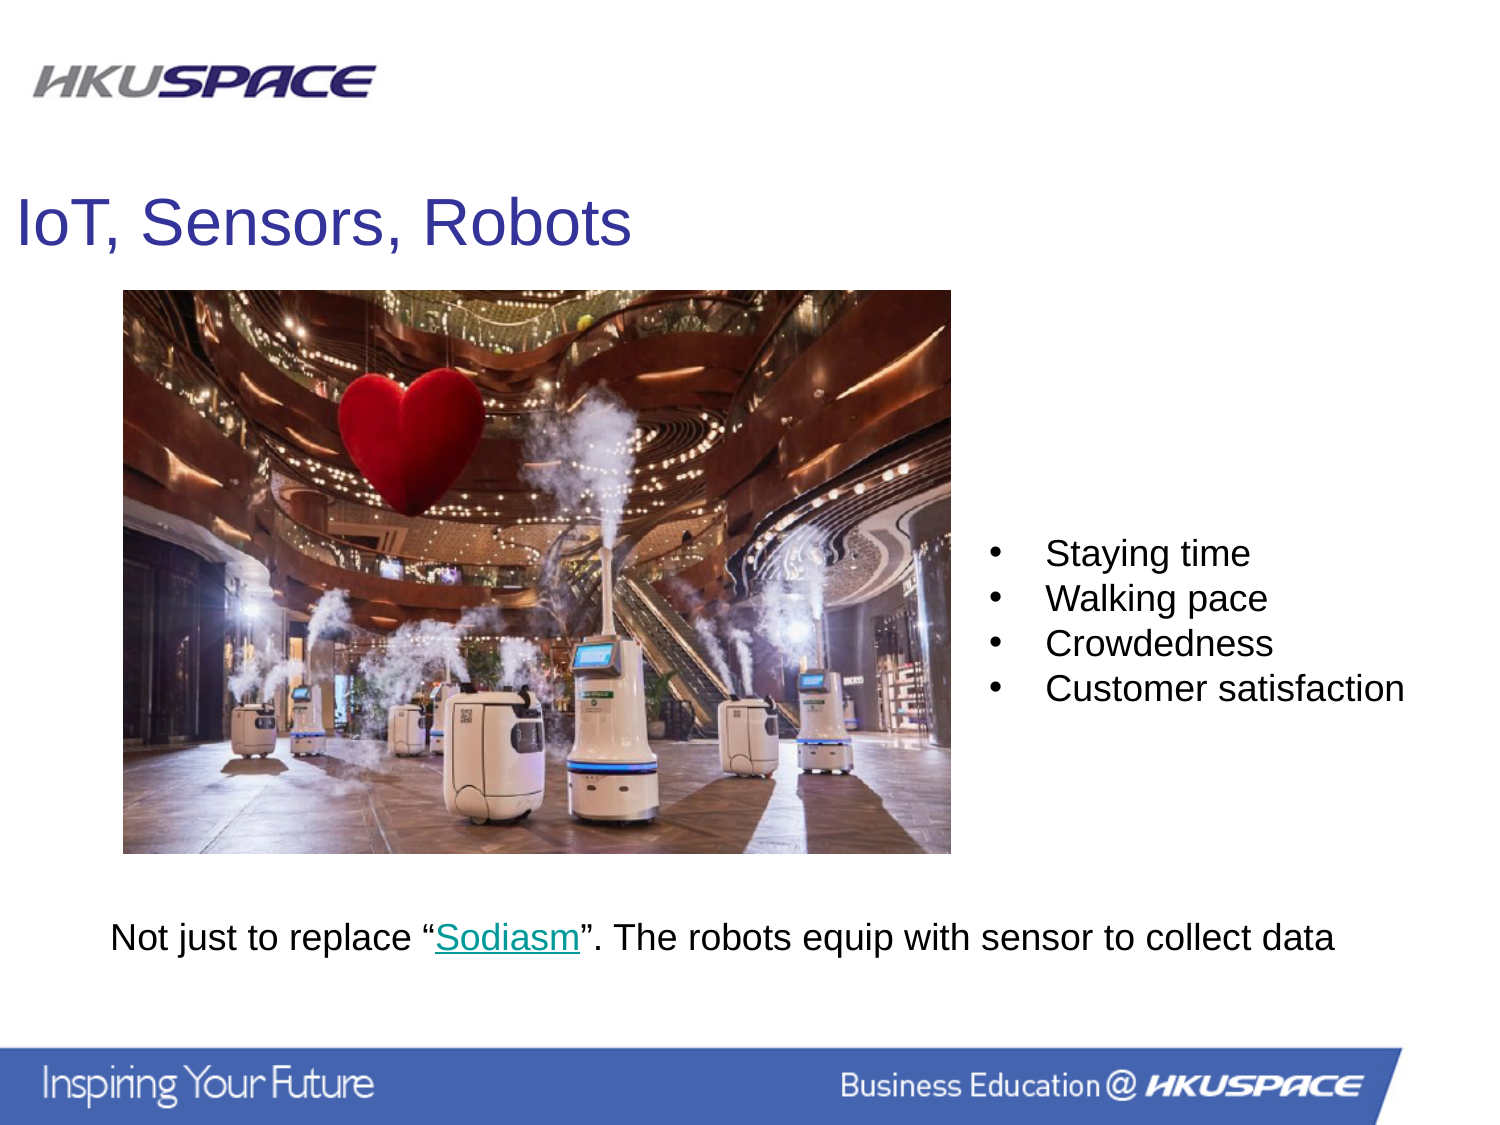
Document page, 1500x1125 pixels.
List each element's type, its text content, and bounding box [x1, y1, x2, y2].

picture [0, 0, 1500, 1125]
text_box IoT, Sensors, Robots [0, 101, 1325, 266]
text_box Not just to replace “Sodiasm”. The robots equip with sensor to collect data [95, 905, 1351, 965]
text_box Staying time Walking pace Crowdedness Customer satisfaction [974, 521, 1436, 762]
